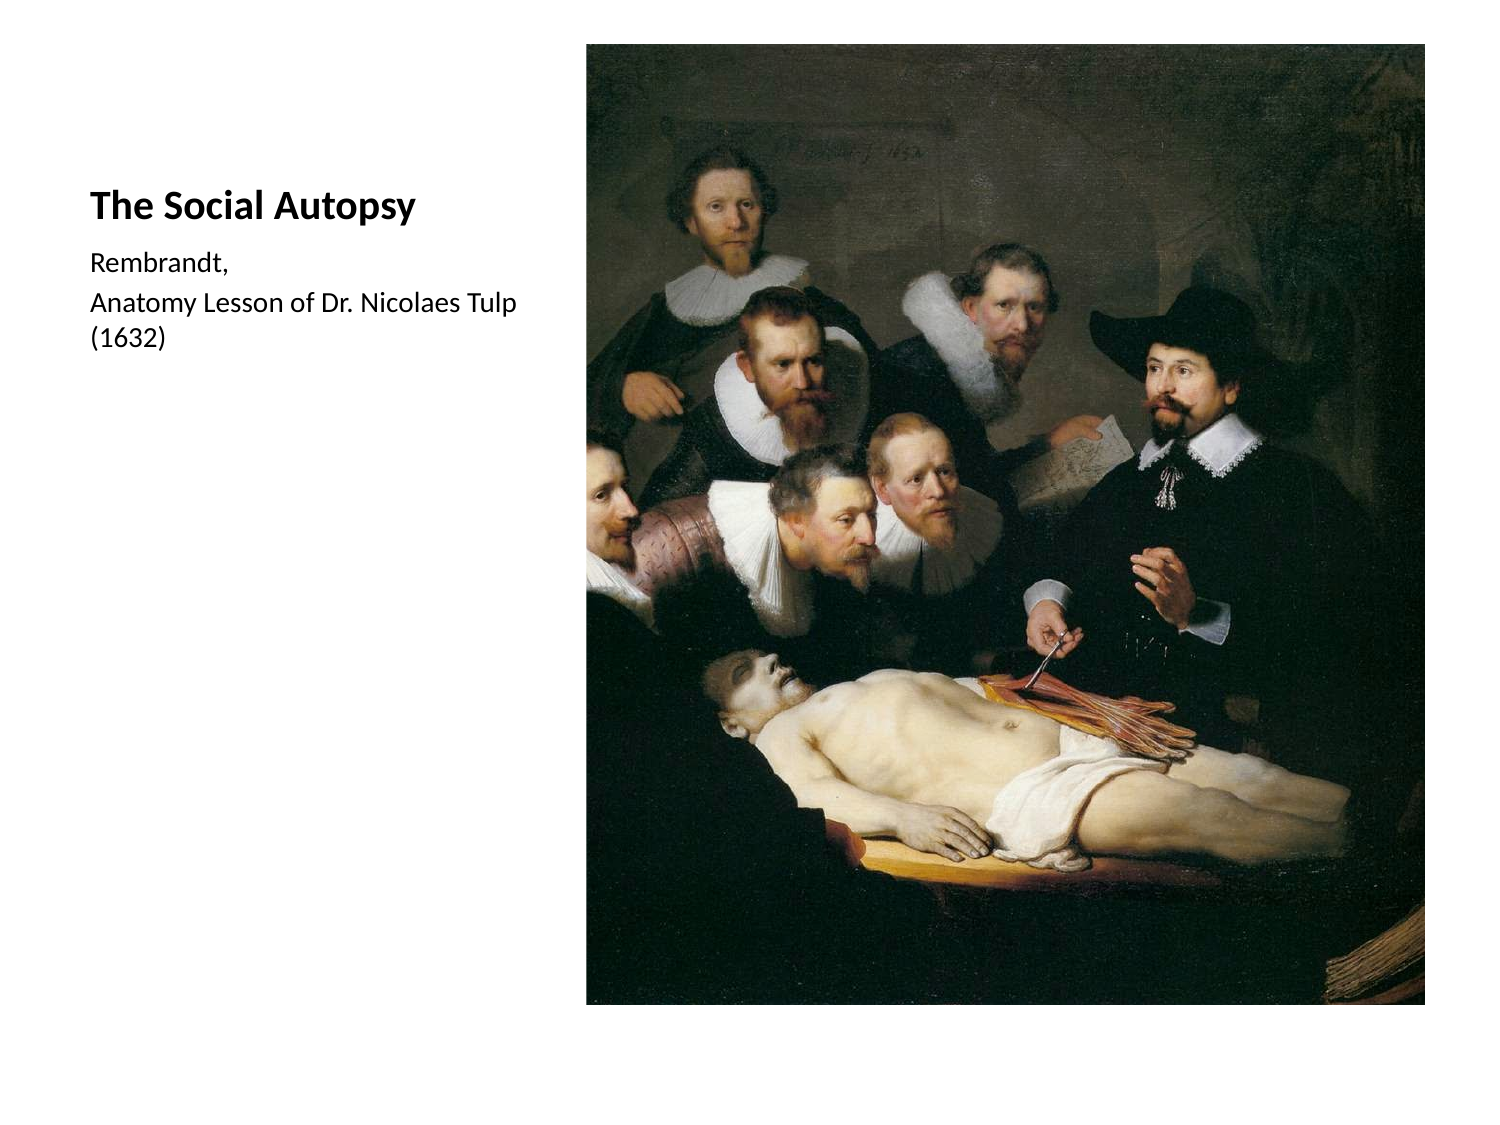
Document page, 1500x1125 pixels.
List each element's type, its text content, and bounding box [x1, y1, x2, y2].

list Rembrandt, Anatomy Lesson of Dr. Nicolaes Tulp (1632) [75, 235, 569, 1005]
title The Social Autopsy [75, 44, 569, 235]
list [586, 44, 1426, 1006]
